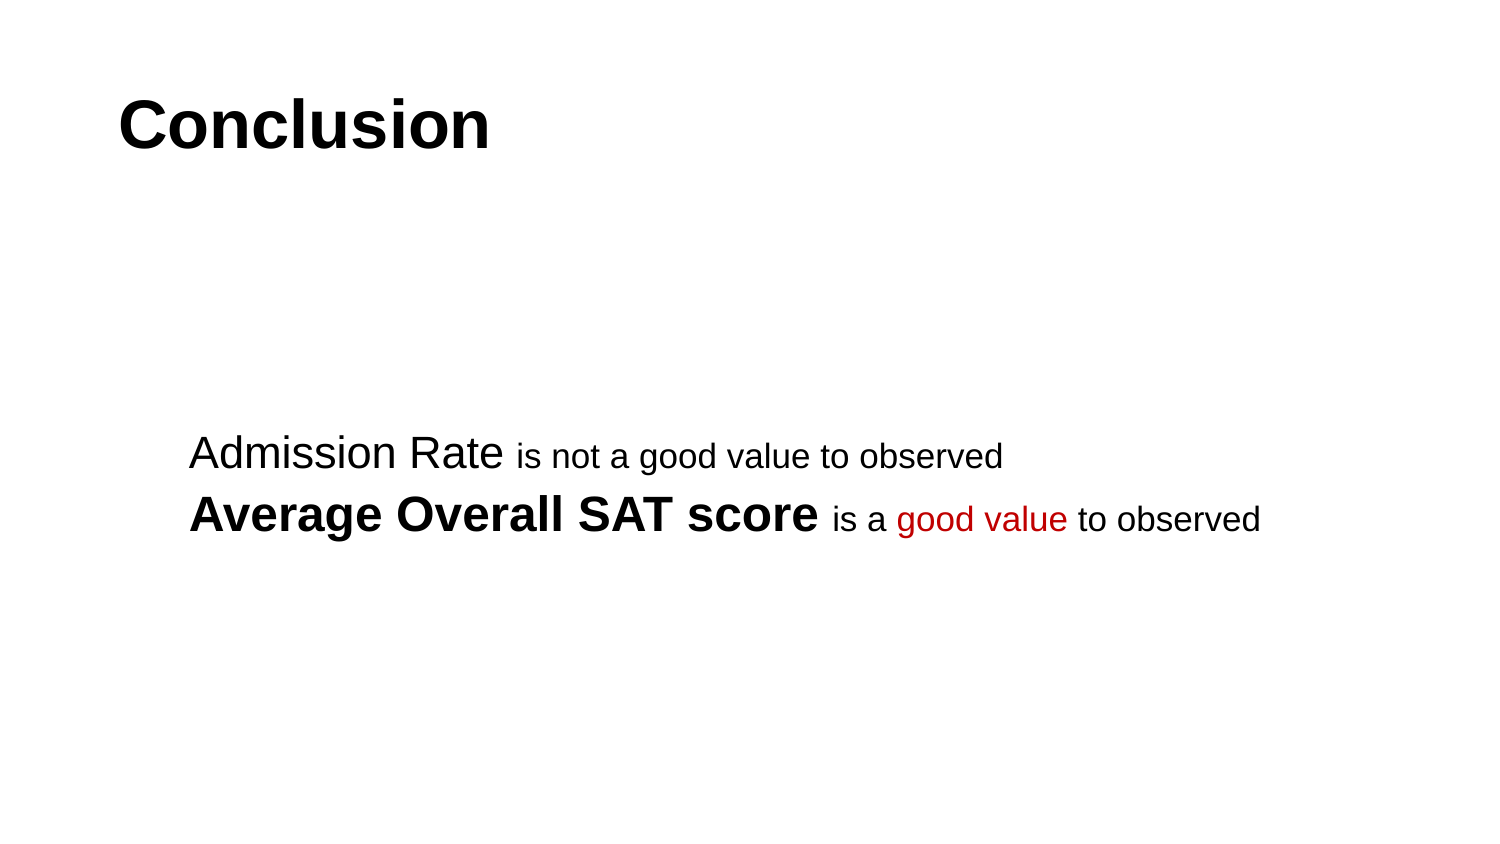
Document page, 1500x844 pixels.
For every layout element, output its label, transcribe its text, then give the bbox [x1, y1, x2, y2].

list Admission Rate is not a good value to observed Average Overall SAT score is a good value to observed [173, 421, 1327, 569]
title Conclusion [103, 44, 1397, 208]
